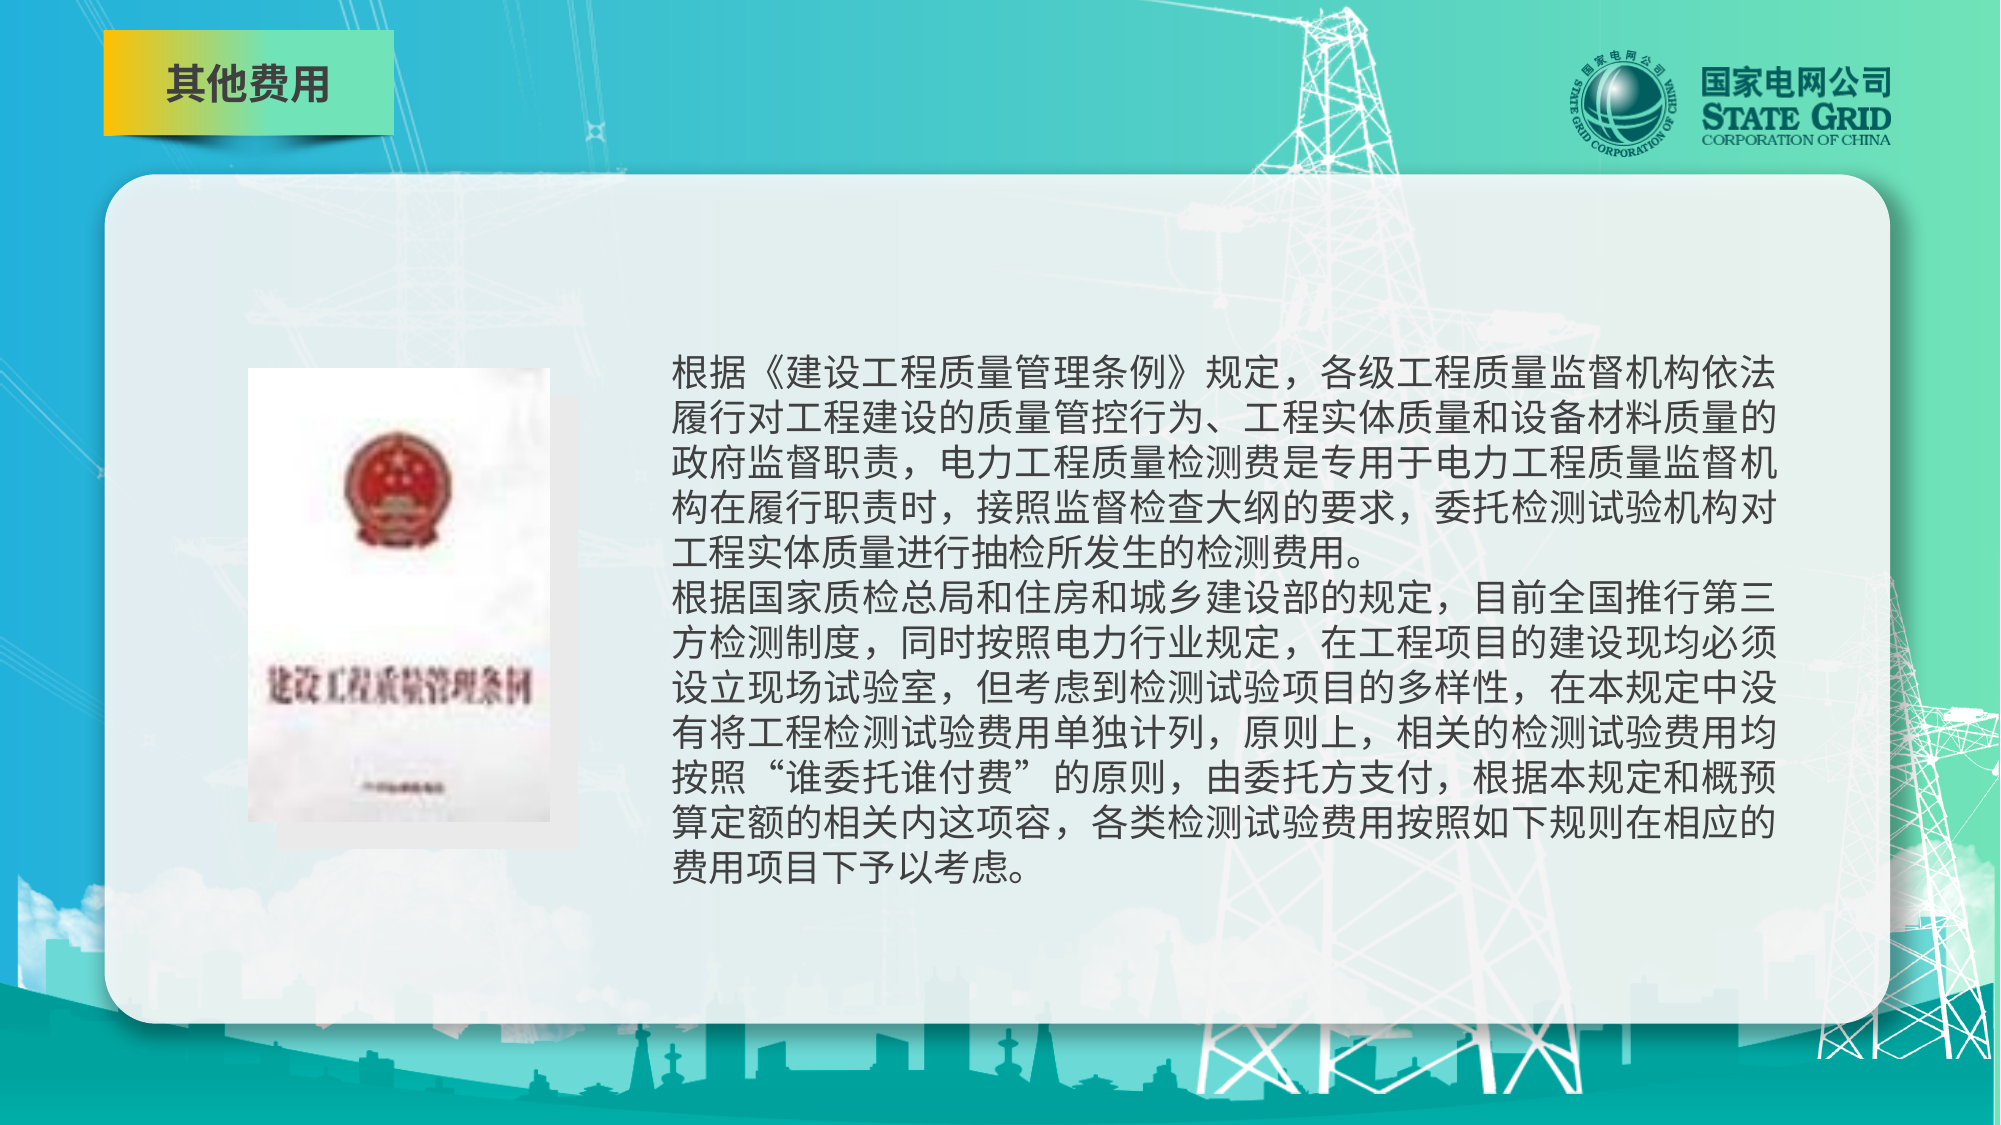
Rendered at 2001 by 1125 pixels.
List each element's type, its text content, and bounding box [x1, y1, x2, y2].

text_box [248, 368, 578, 849]
picture [0, 0, 1999, 1125]
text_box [103, 30, 394, 172]
text_box 根据《建设工程质量管理条例》规定，各级工程质量监督机构依法履行对工程建设的质量管控行为、工程实体质量和设备材料质量的政府监督职责，电力工程质量检测费是专用于电力工程质量监督机构在履行职责时，接照监督检查大纲的要求，委托检测试验机构对工程实体质量进行抽检所发生的检测费用。 根据国家质检总局和住房和城乡建设部的规定，目前全国推行第三方检测制度，同时按照电力行业规定，在工程项目的建设现均必须设立现场试验室，但考虑到检测试验项目的多样性，在本规定中没有将工程检测试验费用单独计列，原则上，相关的检测试验费用均按照“谁委托谁付费”的原则，由委托方支付，根据本规定和概预算定额的相关内这项容，各类检测试验费用按照如下规则在相应的费用项目下予以考虑。 [656, 341, 1793, 897]
